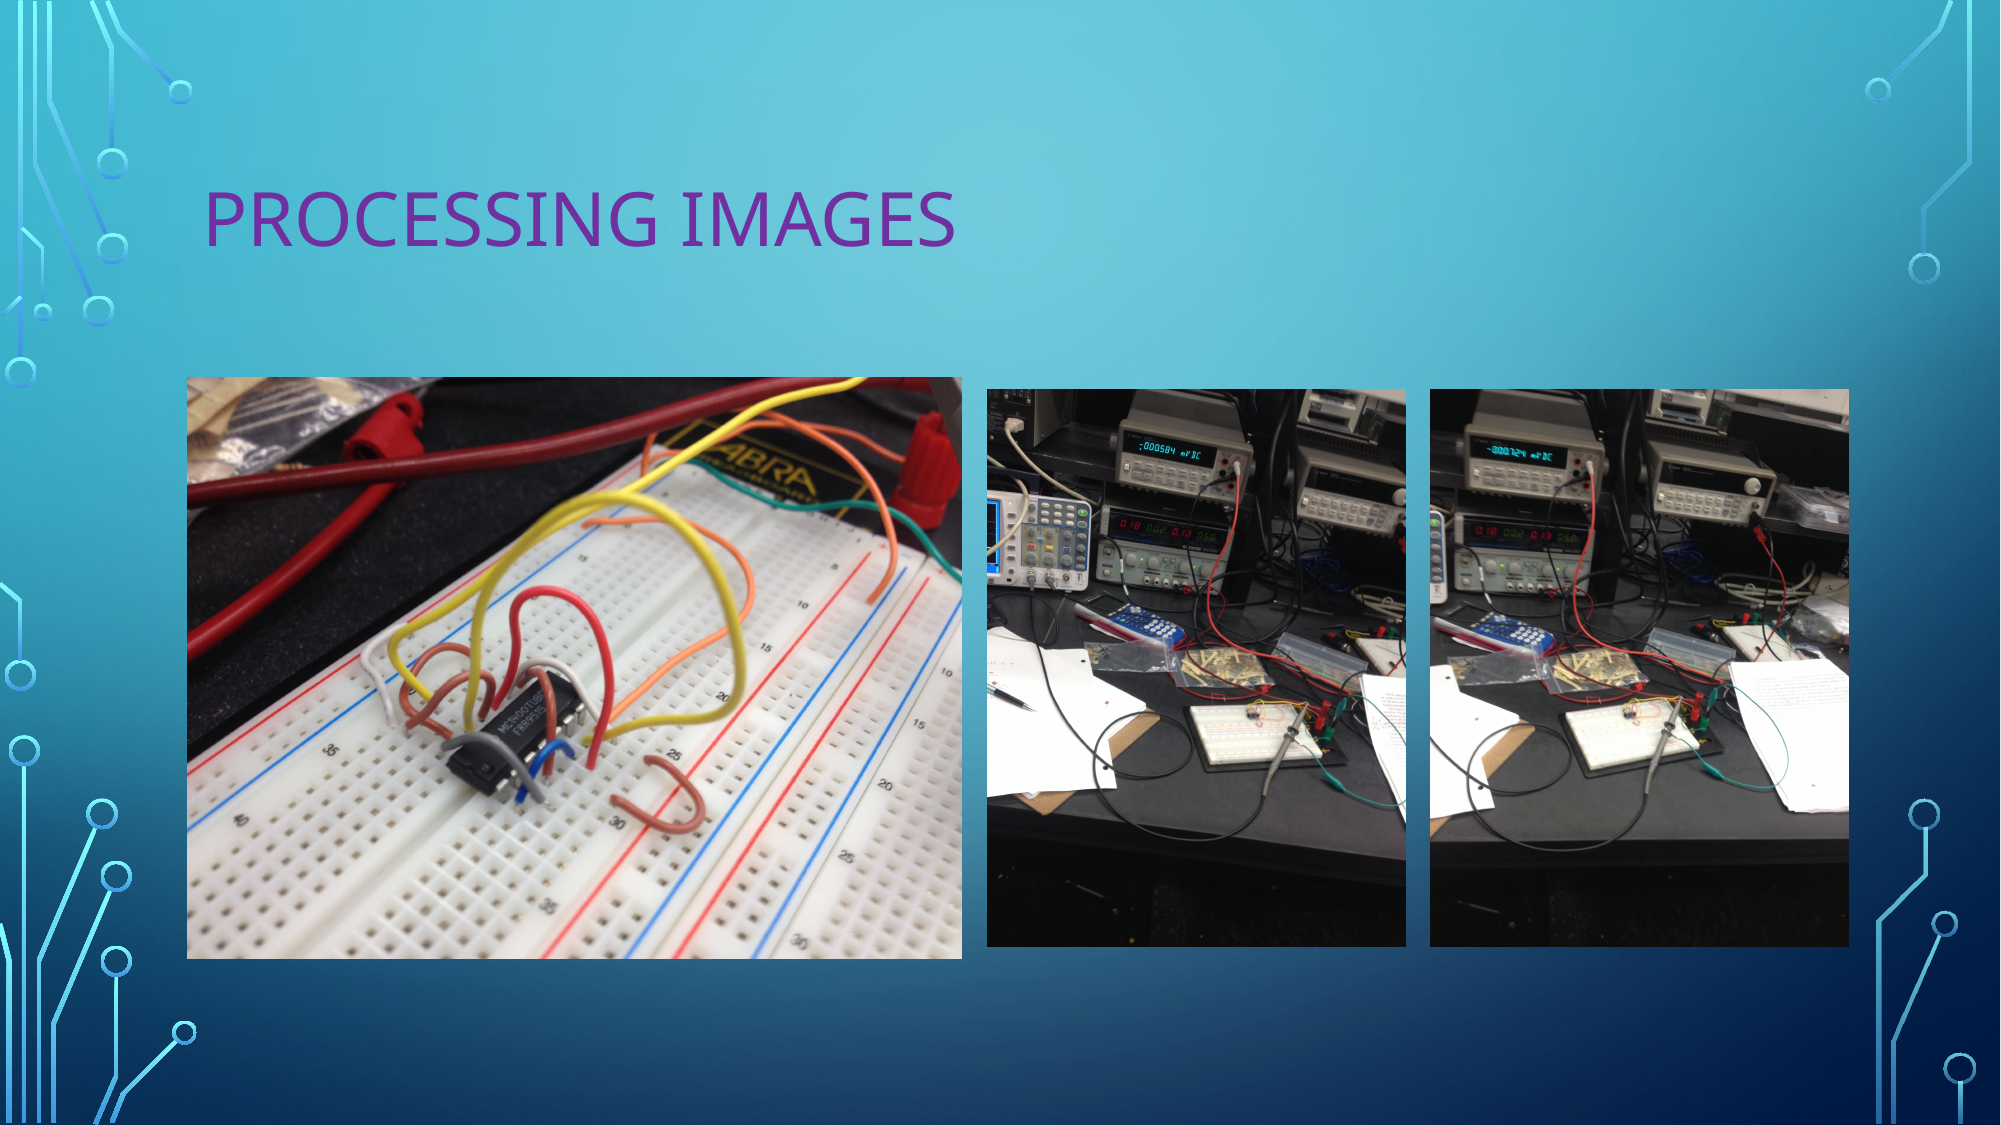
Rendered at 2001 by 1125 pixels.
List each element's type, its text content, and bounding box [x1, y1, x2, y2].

title ProcessING images [187, 101, 1813, 344]
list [186, 377, 963, 959]
picture [1430, 388, 1849, 947]
picture [986, 388, 1406, 947]
